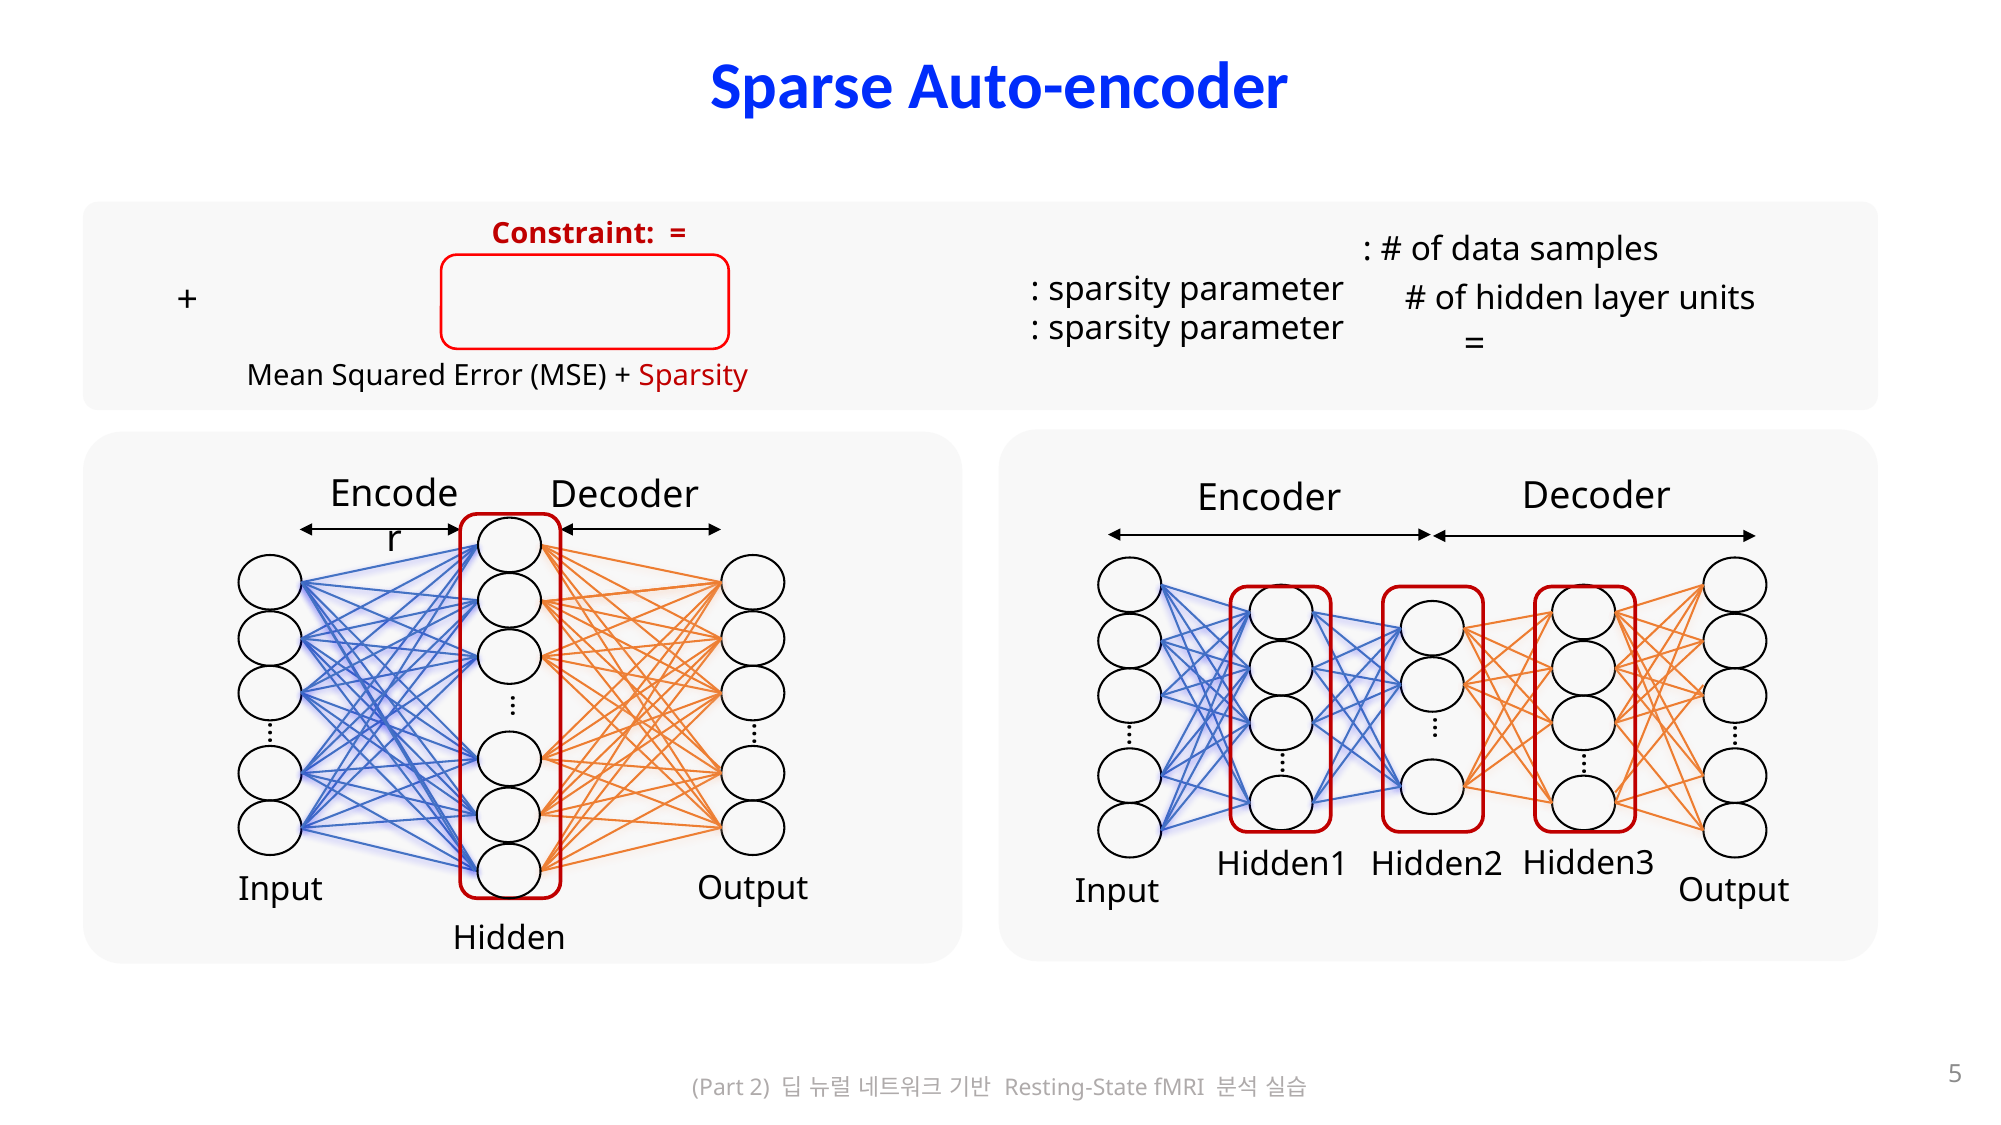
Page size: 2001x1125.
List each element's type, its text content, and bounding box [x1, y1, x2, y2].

text_box (Part 2) 딥 뉴럴 네트워크 기반 Resting-State fMRI 분석 실습 [490, 1065, 1510, 1125]
text_box Mean Squared Error (MSE) + Sparsity [219, 349, 783, 399]
title Sparse Auto-encoder [0, 0, 2000, 174]
slide_number 5 [1527, 1042, 1978, 1103]
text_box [998, 429, 1878, 962]
text_box [82, 201, 1879, 411]
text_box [82, 431, 963, 964]
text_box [1381, 219, 1835, 392]
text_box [152, 207, 790, 349]
